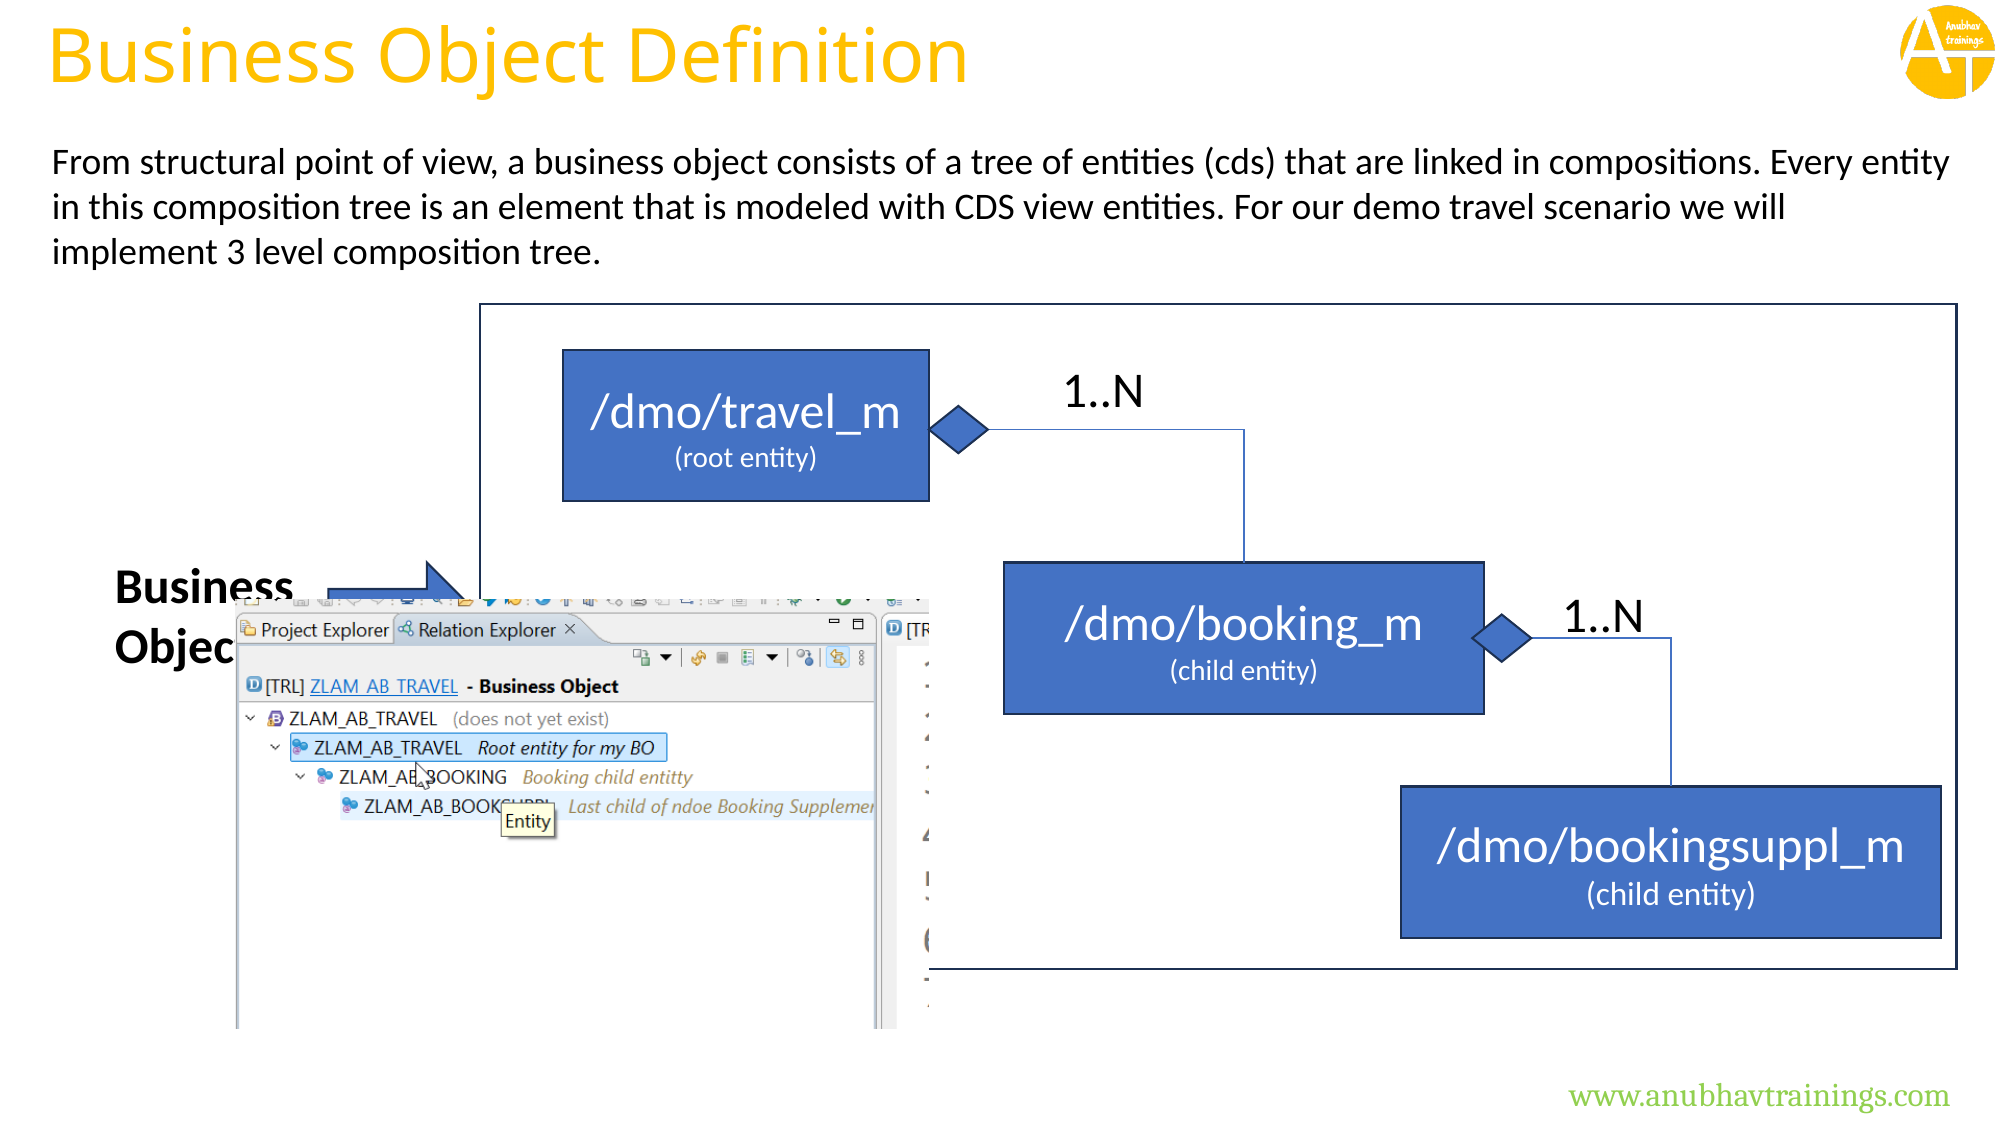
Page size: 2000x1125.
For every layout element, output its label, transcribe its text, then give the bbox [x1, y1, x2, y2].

text_box Business Object [99, 546, 392, 682]
text_box 1..N [1546, 575, 1760, 651]
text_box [1483, 637, 1672, 787]
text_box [744, 807, 1486, 879]
text_box [480, 303, 1957, 970]
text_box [987, 429, 1245, 563]
text_box [392, 562, 463, 598]
text_box From structural point of view, a business object consists of a tree of entities (cds) that are linked in compositions. Every entity in this composition tree is an element that is modeled with CDS view entities. For our demo travel scenario we will implement 3 level composition tree. [36, 129, 1974, 280]
text_box www.anubhavtrainings.com [1554, 1065, 2000, 1121]
text_box Business Object Definition [31, 0, 1874, 105]
picture [1891, 0, 2000, 107]
text_box 1..N [1046, 349, 1260, 425]
picture [234, 599, 930, 1030]
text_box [488, 458, 1051, 762]
